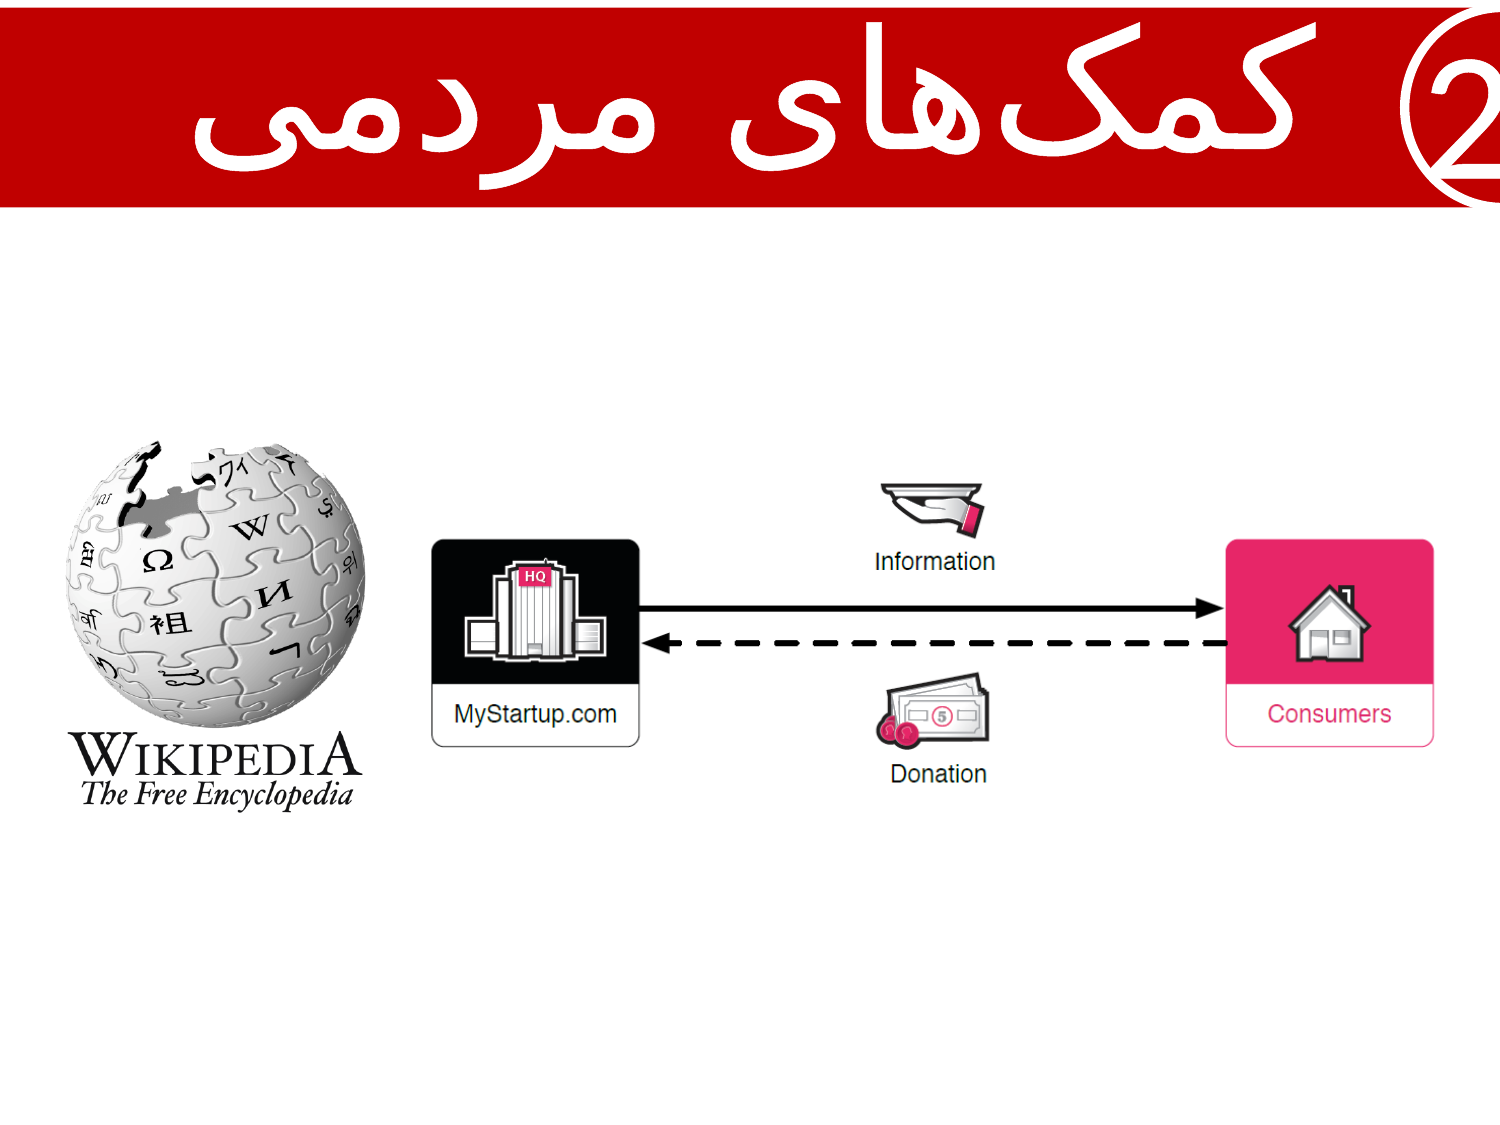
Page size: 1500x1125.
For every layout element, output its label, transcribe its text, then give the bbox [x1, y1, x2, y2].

text_box [0, 190, 1406, 210]
picture [399, 449, 1463, 813]
text_box 2 [1406, 190, 1500, 223]
picture [62, 437, 369, 813]
text_box کمک‌های مردمی [0, 0, 1500, 190]
